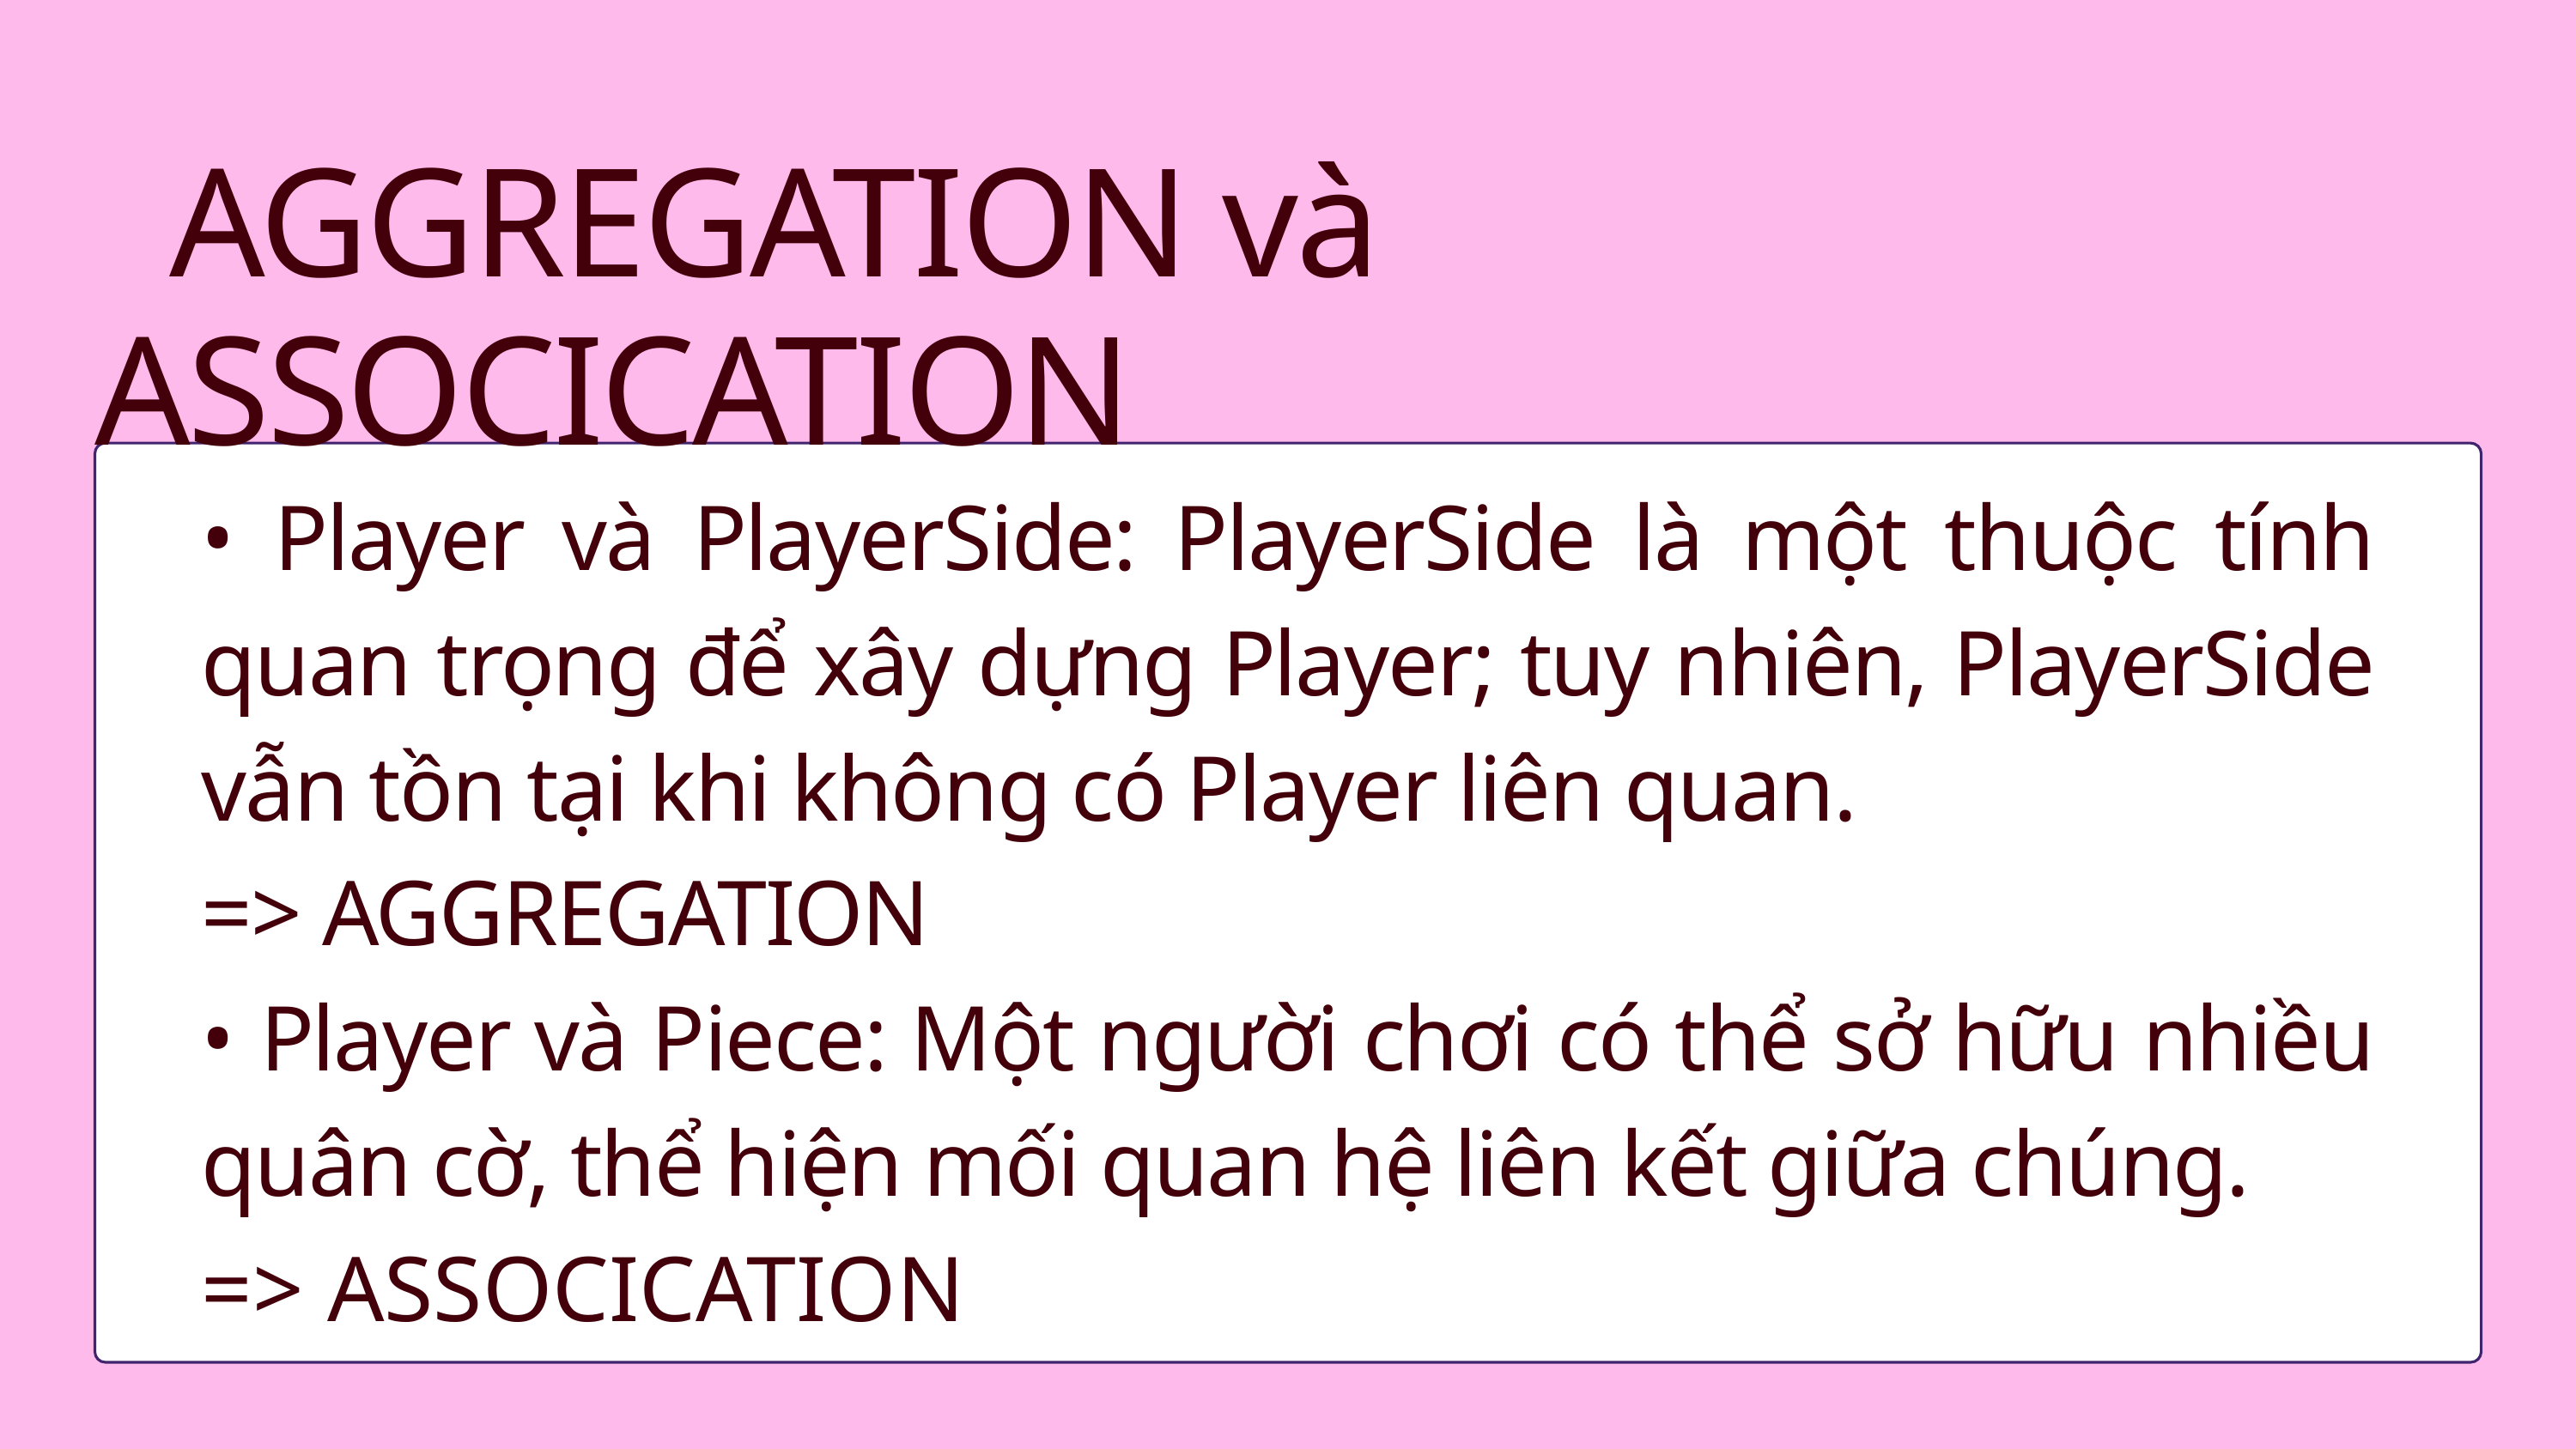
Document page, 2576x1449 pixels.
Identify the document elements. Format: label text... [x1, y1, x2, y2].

text_box AGGREGATION và ASSOCICATION [94, 138, 1841, 440]
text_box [94, 442, 2482, 1363]
